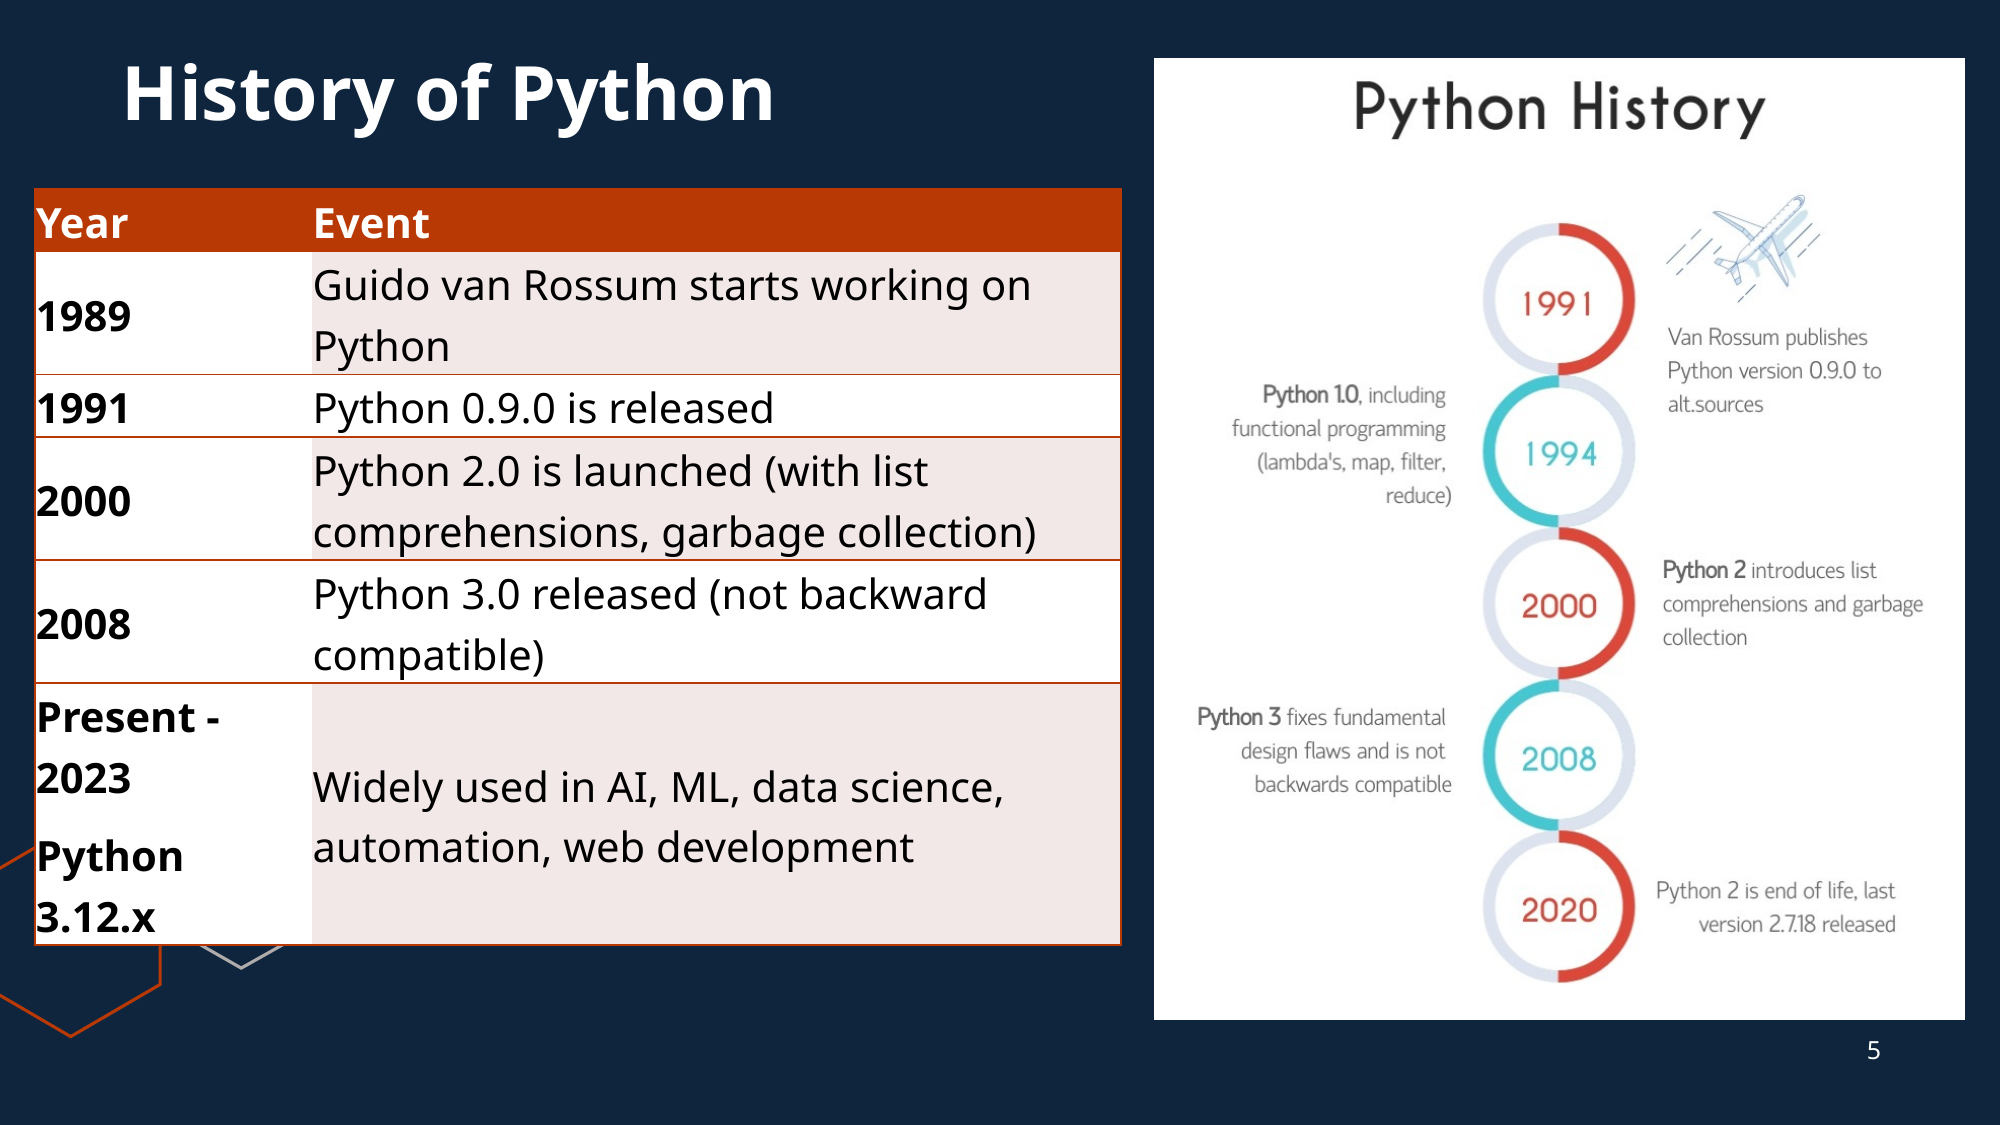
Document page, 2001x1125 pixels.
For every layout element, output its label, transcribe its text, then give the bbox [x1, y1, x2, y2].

slide_number 5 [1836, 1020, 1912, 1080]
table_header Year [36, 190, 312, 250]
table_cell Python 2.0 is launched (with list comprehensions, garbage collection) [312, 438, 1120, 559]
table_cell Python 3.0 released (not backward compatible) [312, 561, 1120, 682]
table_cell Widely used in AI, ML, data science, automation, web development [312, 684, 1120, 944]
title History of Python [106, 37, 870, 145]
table_header Event [312, 190, 1120, 250]
table_cell 1989 [36, 252, 312, 374]
table_cell Python 0.9.0 is released [312, 375, 1120, 436]
table_cell Guido van Rossum starts working on Python [312, 252, 1120, 374]
table_cell 1991 [36, 375, 312, 436]
table_cell Present - 2023 Python 3.12.x [36, 684, 312, 944]
table_cell 2008 [36, 561, 312, 682]
picture [1154, 58, 1965, 1020]
table_cell 2000 [36, 438, 312, 559]
